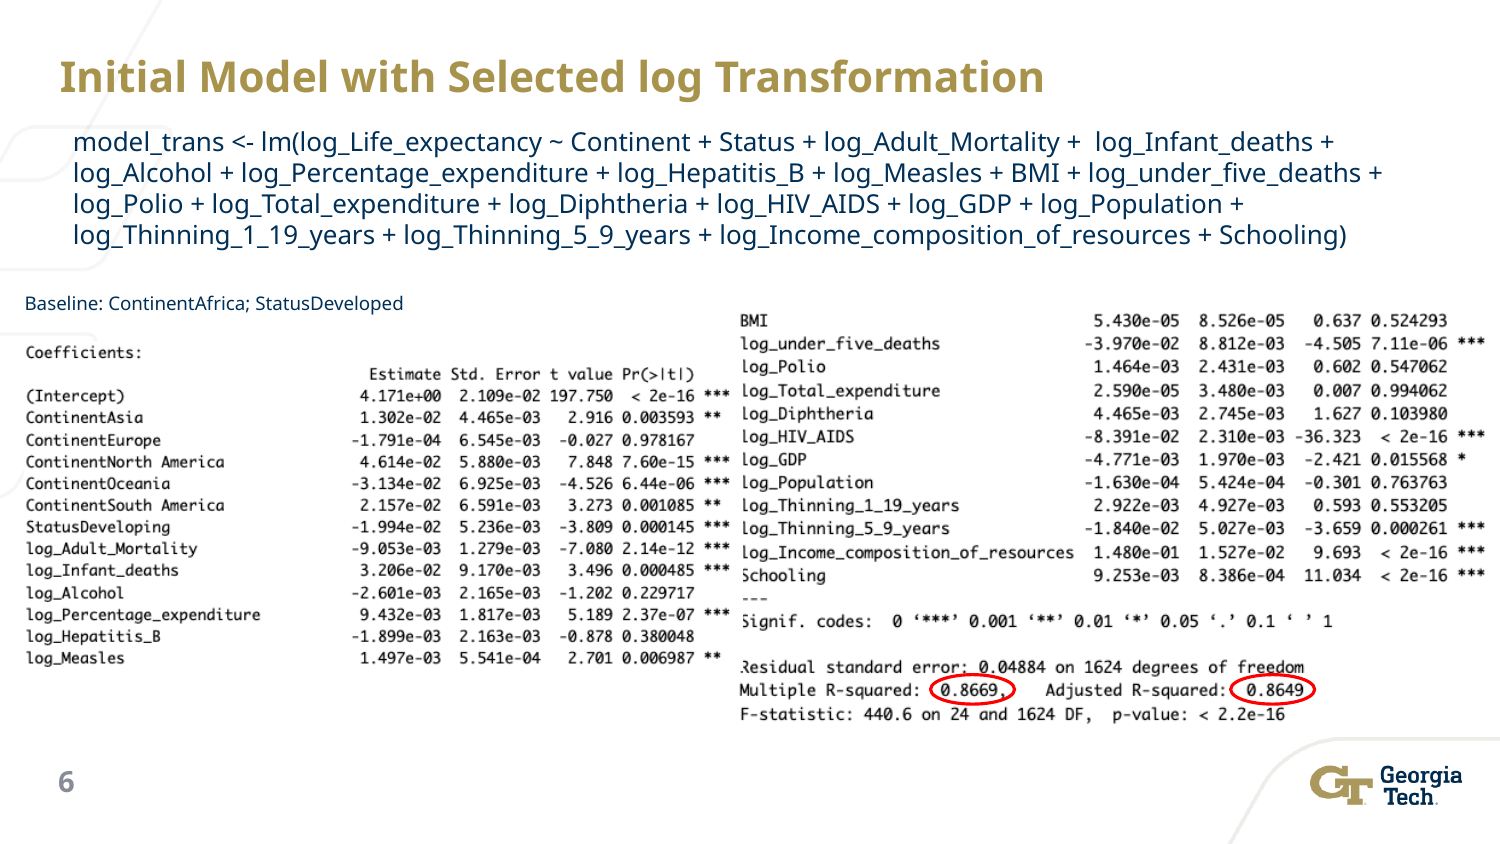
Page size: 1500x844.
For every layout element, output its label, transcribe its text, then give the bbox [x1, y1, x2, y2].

slide_number 6 [46, 760, 160, 806]
picture [0, 0, 1500, 844]
title Initial Model with Selected log Transformation [48, 17, 1076, 107]
list model_trans <- lm(log_Life_expectancy ~ Continent + Status + log_Adult_Mortality + log_Infant_deaths + log_Alcohol + log_Percentage_expenditure + log_Hepatitis_B + log_Measles + BMI + log_under_five_deaths + log_Polio + log_Total_expenditure + log_Diphtheria + log_HIV_AIDS + log_GDP + log_Population + log_Thinning_1_19_years + log_Thinning_5_9_years + log_Income_composition_of_resources + Schooling) [61, 119, 1463, 277]
text_box Baseline: ContinentAfrica; StatusDeveloped [9, 276, 574, 341]
